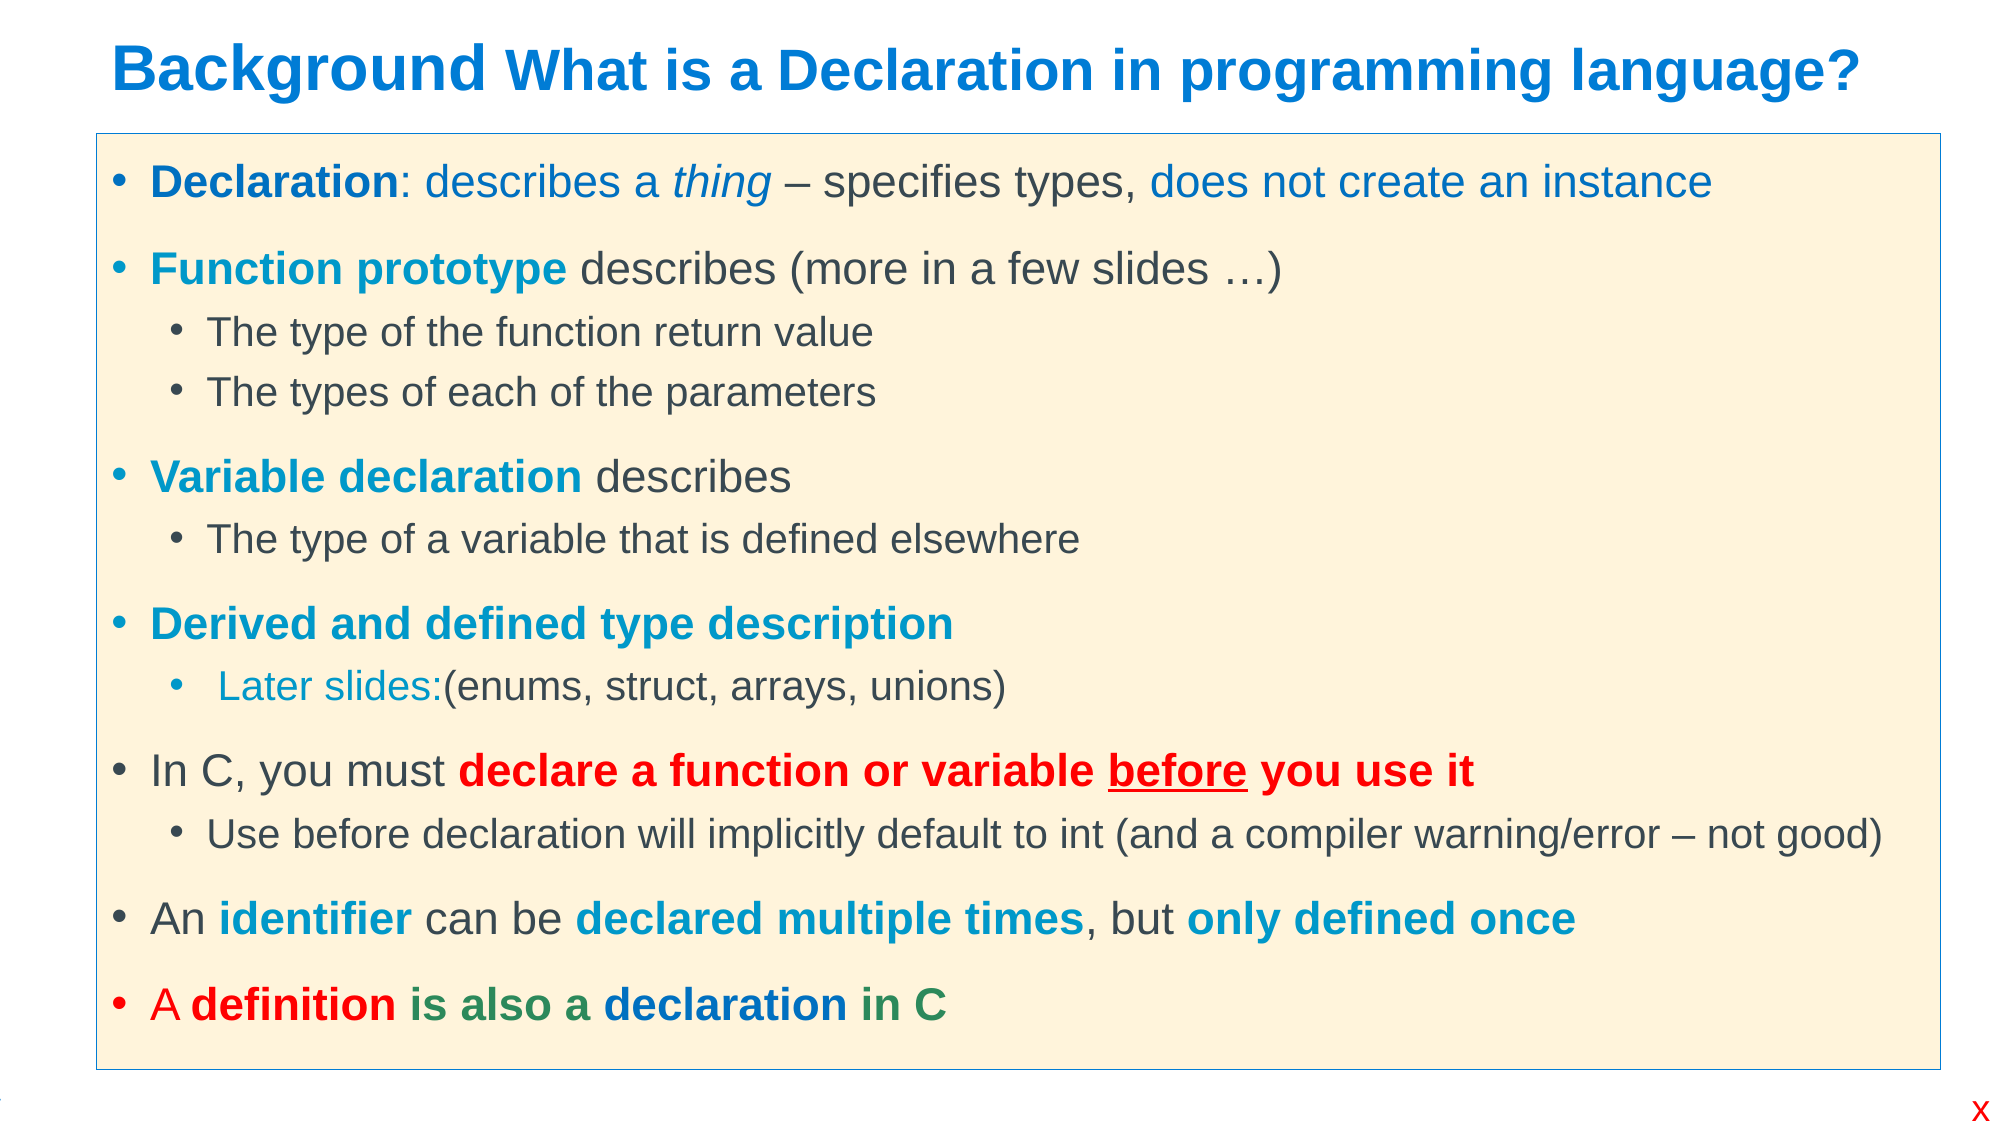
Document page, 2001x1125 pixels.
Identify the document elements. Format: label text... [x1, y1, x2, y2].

list Declaration: describes a thing – specifies types, does not create an instance Function prototype describes (more in a few slides …) The type of the function return value The types of each of the parameters Variable declaration describes The type of a variable that is defined elsewhere Derived and defined type description Later slides:(enums, struct, arrays, unions) In C, you must declare a function or variable before you use it Use before declaration will implicitly default to int (and a compiler warning/error – not good) An identifier can be declared multiple times, but only defined once A definition is also a declaration in C [96, 133, 1941, 1070]
title Background What is a Declaration in programming language? [96, 0, 1957, 113]
text_box x [1956, 1076, 2000, 1125]
